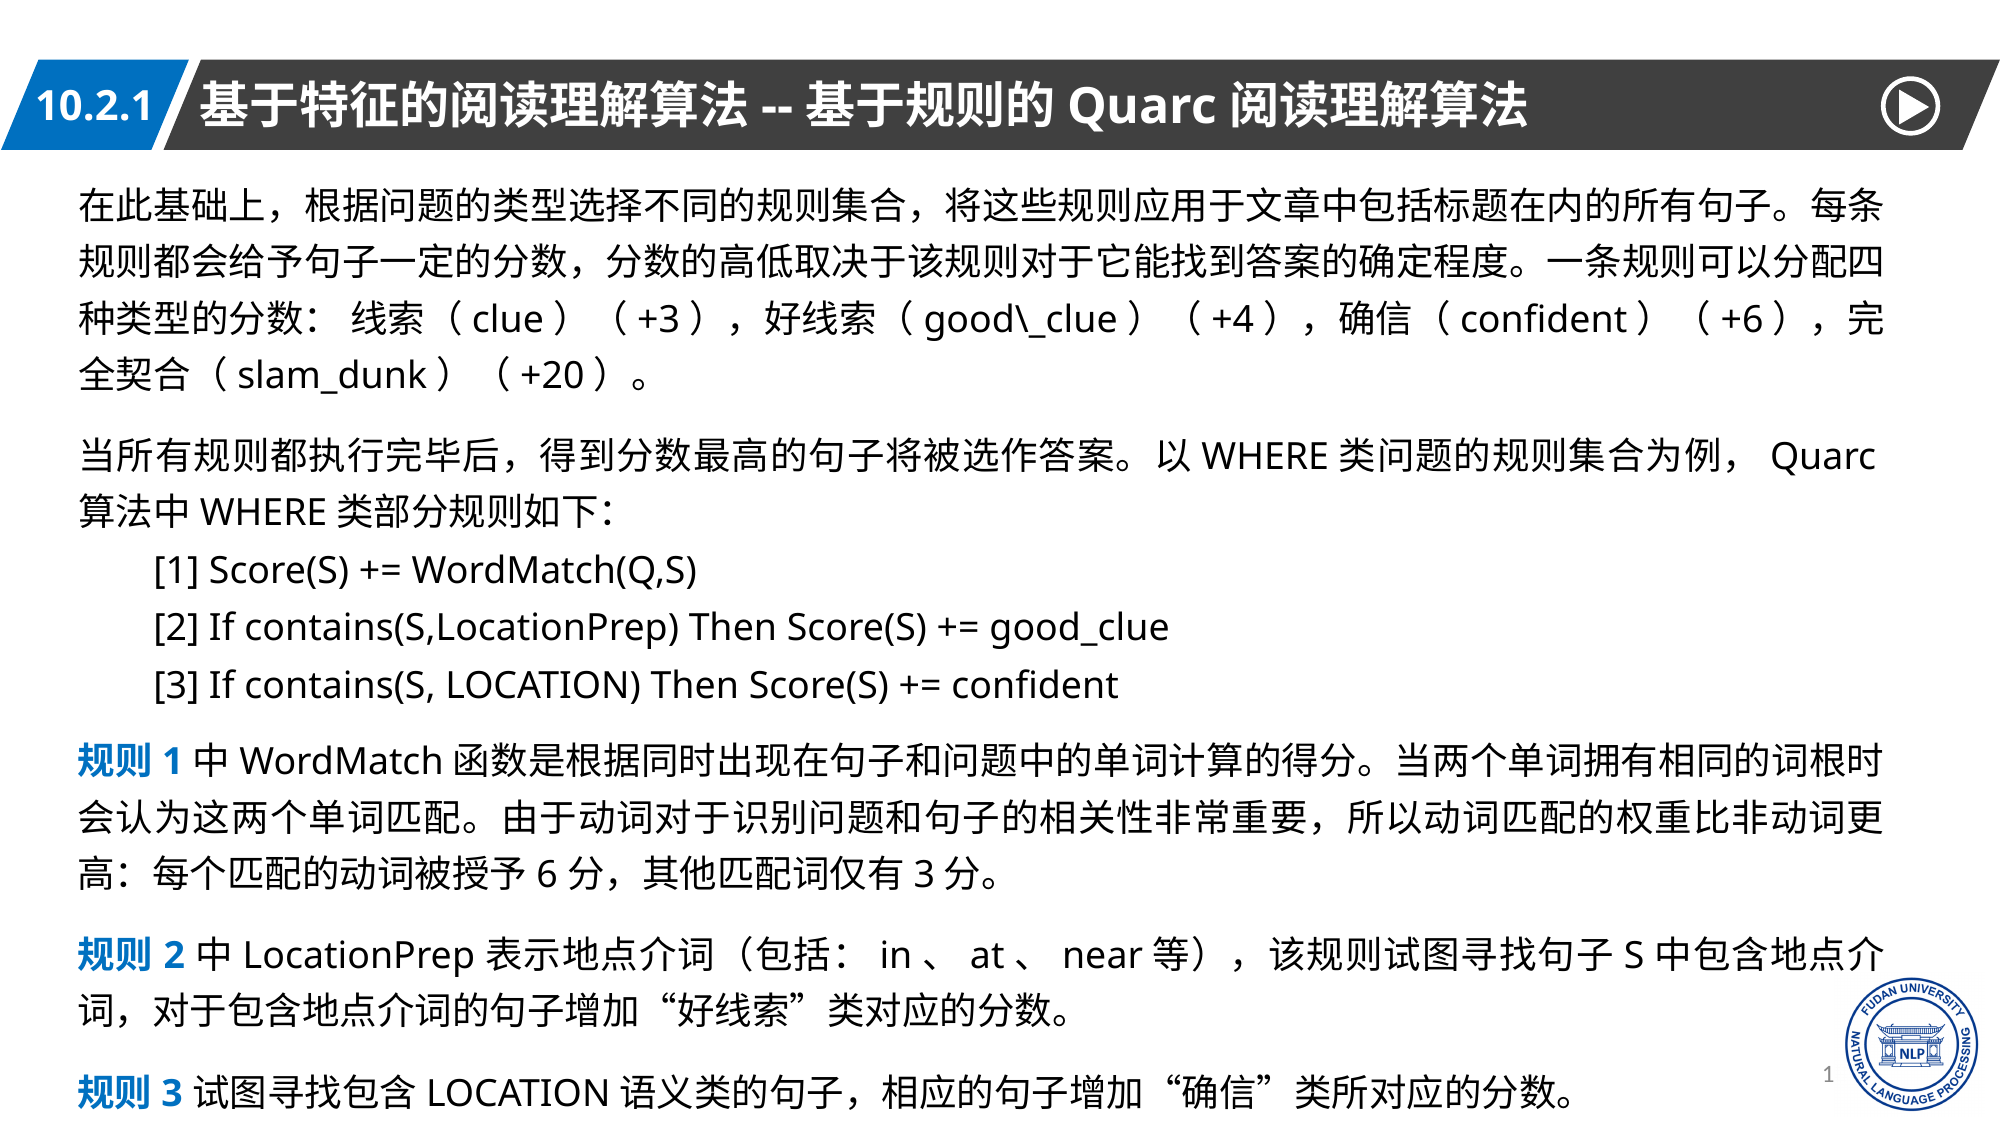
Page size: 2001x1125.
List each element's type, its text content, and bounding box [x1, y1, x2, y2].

text_box 10.2.1 [13, 71, 177, 136]
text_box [1883, 78, 1939, 134]
text_box 基于特征的阅读理解算法--基于规则的Quarc阅读理解算法 [184, 66, 1545, 142]
text_box [1, 121, 158, 150]
text_box 在此基础上，根据问题的类型选择不同的规则集合，将这些规则应用于文章中包括标题在内的所有句子。每条规则都会给予句子一定的分数，分数的高低取决于该规则对于它能找到答案的确定程度。一条规则可以分配四种类型的分数： 线索（clue）（+3），好线索（good\_clue）（+4），确信（confident）（+6），完全契合（slam_dunk）（+20）。 当所有规则都执行完毕后，得到分数最高的句子将被选作答案。以WHERE类问题的规则集合为例，Quarc算法中WHERE类部分规则如下： [1] Score(S) += WordMatch(Q,S) [2] If contains(S,LocationPrep) Then Score(S) += good_clue [3] If contains(S, LOCATION) Then Score(S) += confident [63, 163, 1900, 714]
text_box [33, 59, 189, 89]
picture [1900, 972, 1985, 1117]
text_box 规则1中WordMatch函数是根据同时出现在句子和问题中的单词计算的得分。当两个单词拥有相同的词根时会认为这两个单词匹配。由于动词对于识别问题和句子的相关性非常重要，所以动词匹配的权重比非动词更高：每个匹配的动词被授予6分，其他匹配词仅有3分。 规则2中LocationPrep表示地点介词（包括：in、at、near等），该规则试图寻找句子S中包含地点介词，对于包含地点介词的句子增加“好线索”类对应的分数。 规则3试图寻找包含LOCATION语义类的句子，相应的句子增加“确信”类所对应的分数。 [62, 718, 1900, 1121]
text_box [163, 59, 2000, 150]
